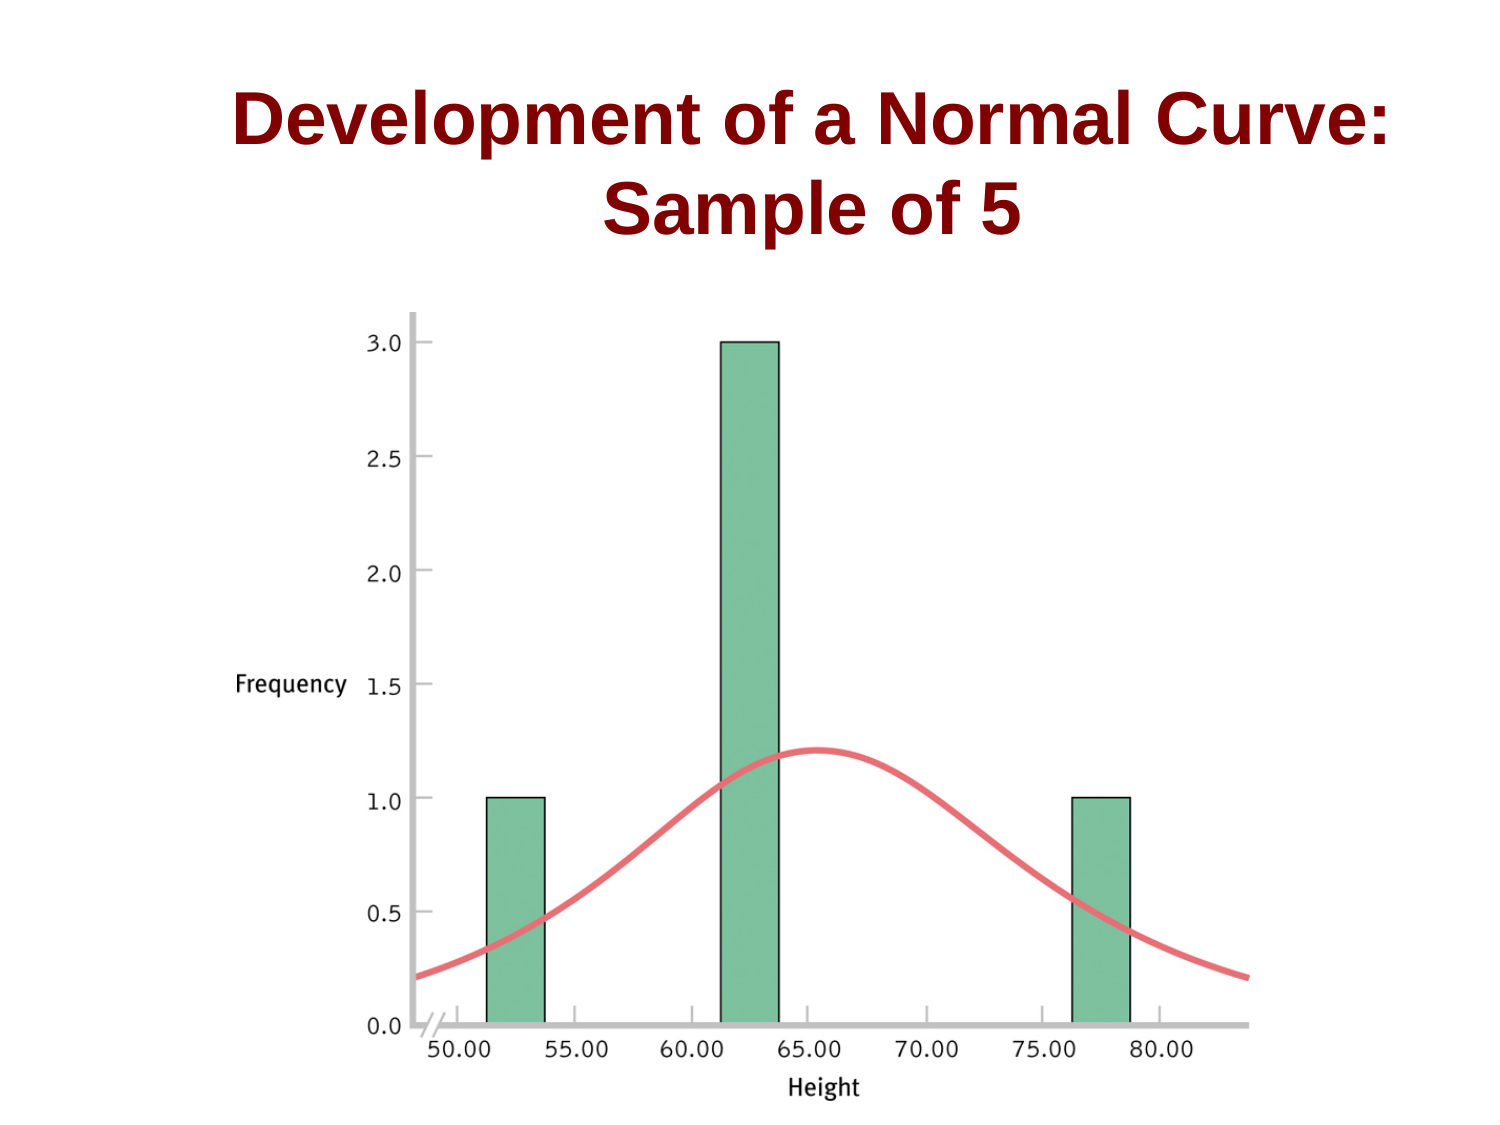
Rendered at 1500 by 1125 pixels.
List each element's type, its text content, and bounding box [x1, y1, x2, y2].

picture [237, 312, 1251, 1101]
text_box Development of a Normal Curve: Sample of 5 [150, 62, 1475, 258]
